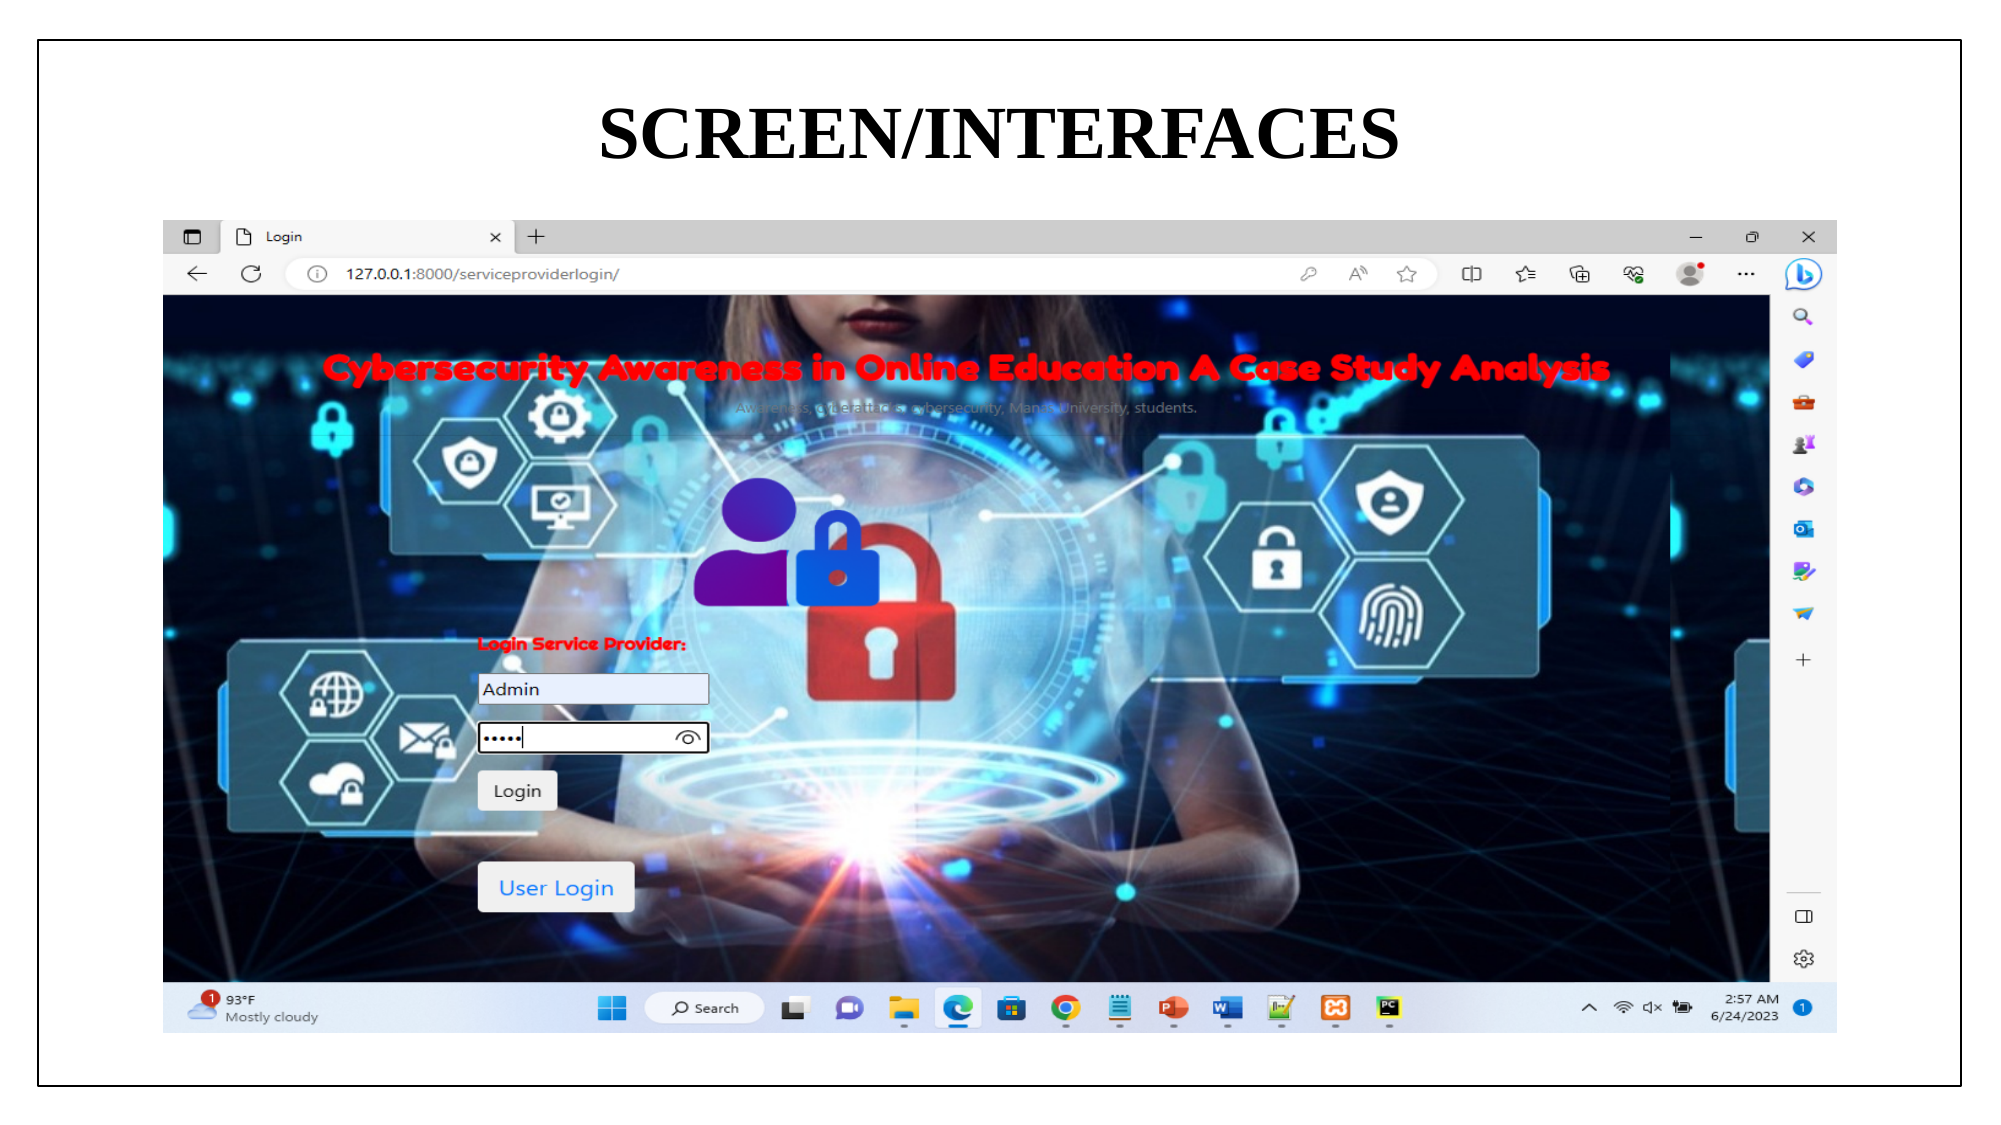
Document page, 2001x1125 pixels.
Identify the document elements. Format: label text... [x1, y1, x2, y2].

picture [162, 220, 1838, 1033]
title SCREEN/INTERFACES [189, 67, 1810, 203]
